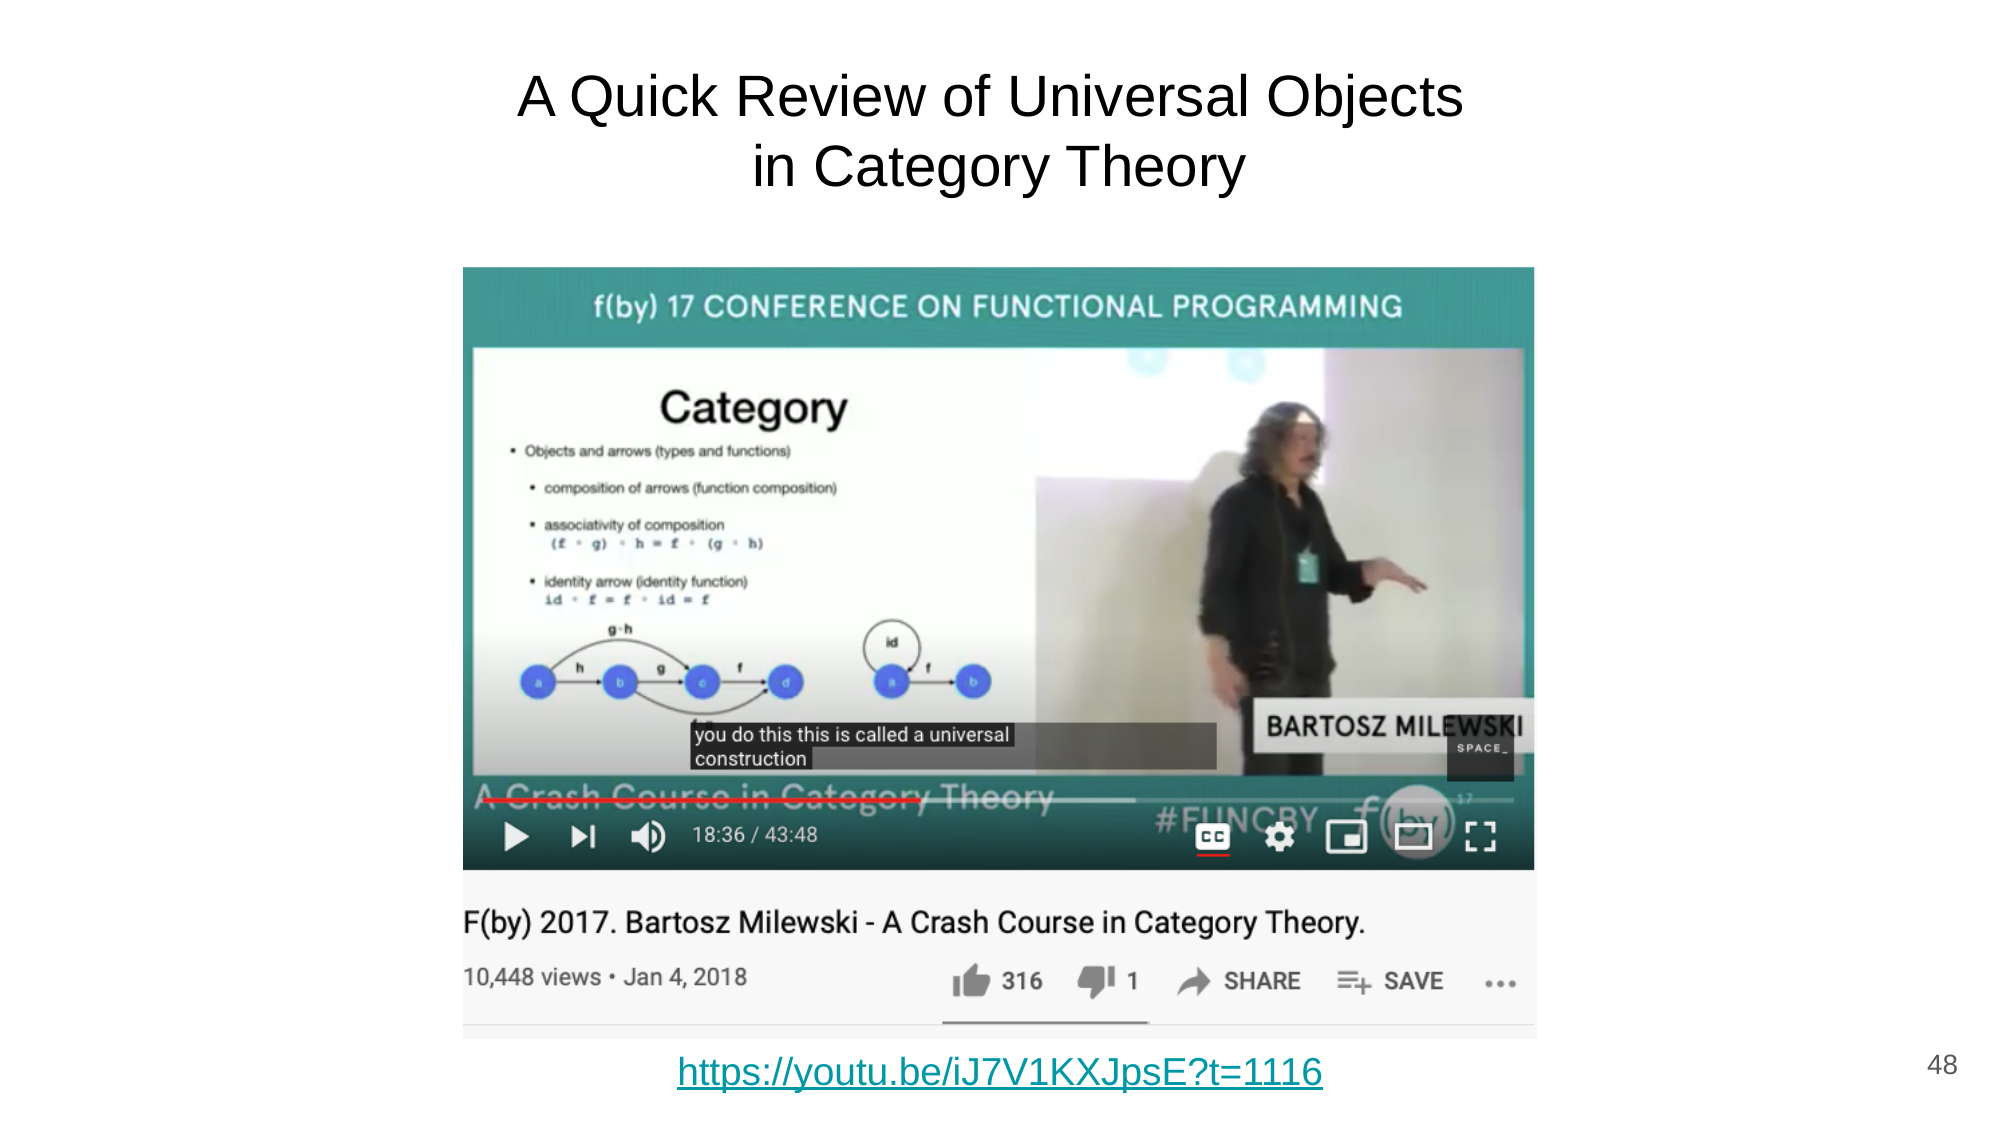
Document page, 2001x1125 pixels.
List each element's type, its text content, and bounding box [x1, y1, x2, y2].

title A Quick Review of Universal Objects in Category Theory [68, 42, 1932, 169]
text_box https://youtu.be/iJ7V1KXJpsE?t=1116 [662, 1046, 1338, 1101]
picture [463, 266, 1537, 1040]
slide_number 48 [1853, 1019, 1974, 1106]
